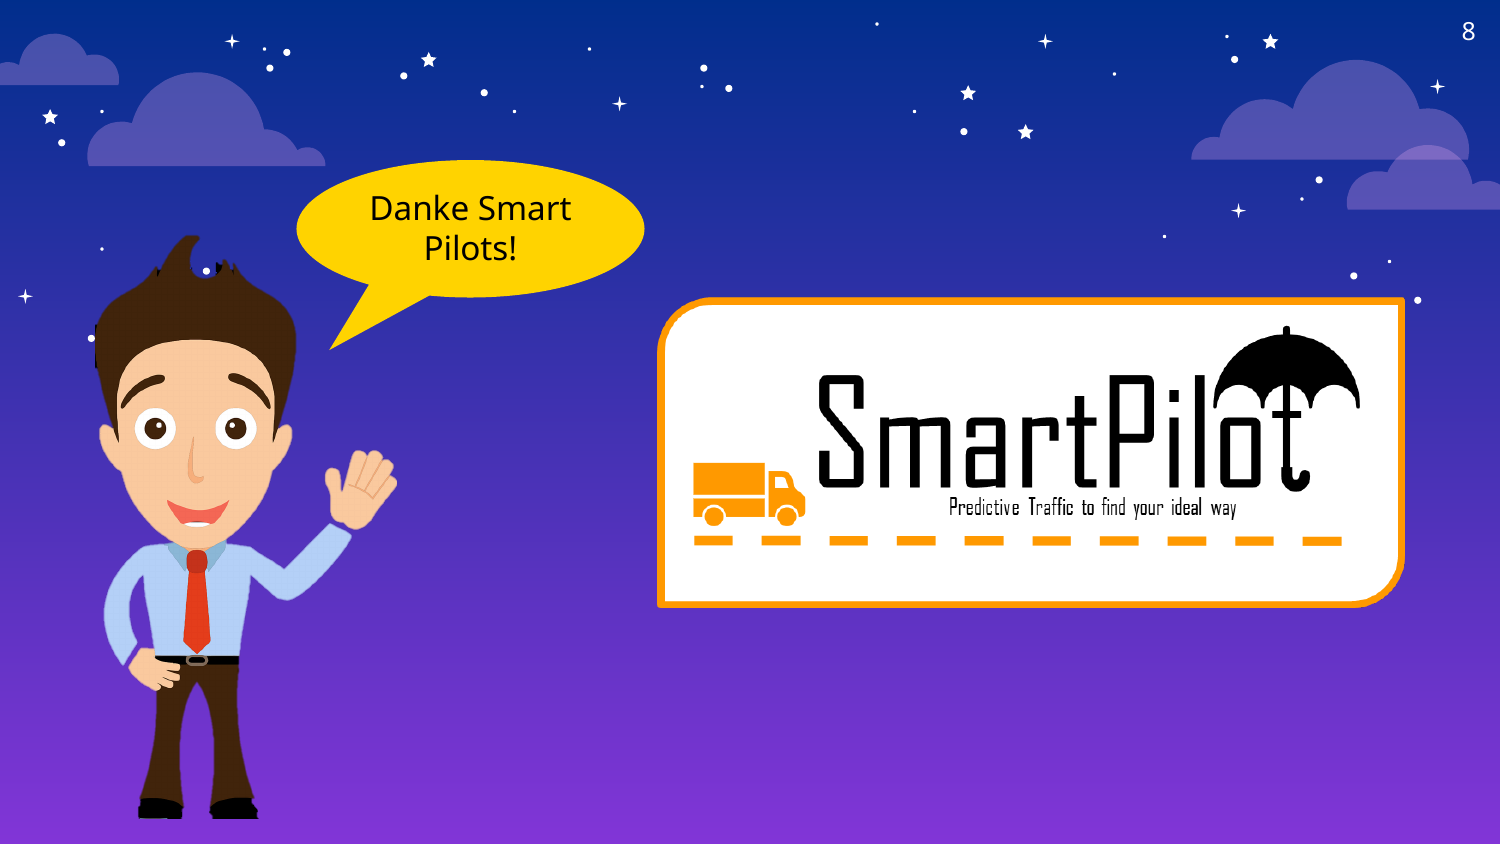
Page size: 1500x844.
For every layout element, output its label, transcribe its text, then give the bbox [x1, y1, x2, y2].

slide_number 8 [1400, 0, 1491, 65]
picture [94, 228, 403, 819]
picture [657, 297, 1406, 609]
text_box Danke Smart Pilots! [296, 160, 645, 313]
